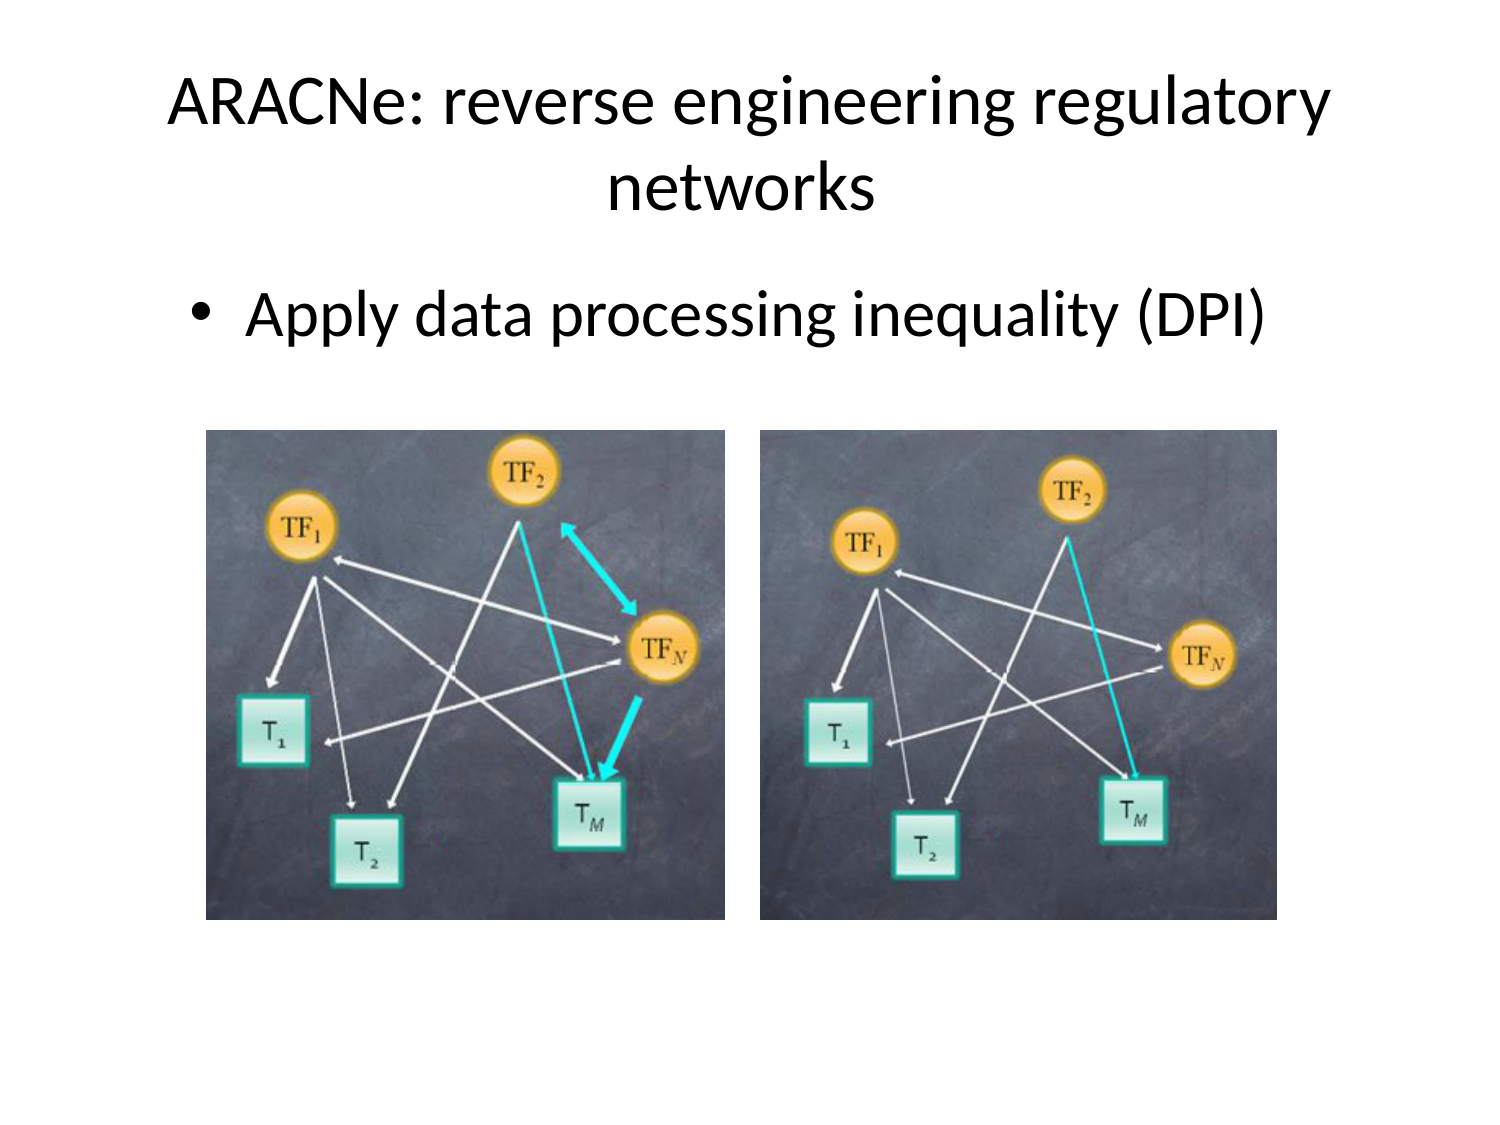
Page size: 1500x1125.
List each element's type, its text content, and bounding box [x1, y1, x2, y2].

picture [205, 430, 725, 920]
list Apply data processing inequality (DPI) [53, 262, 1404, 1005]
picture [760, 430, 1278, 920]
title ARACNe: reverse engineering regulatory networks [75, 45, 1425, 233]
